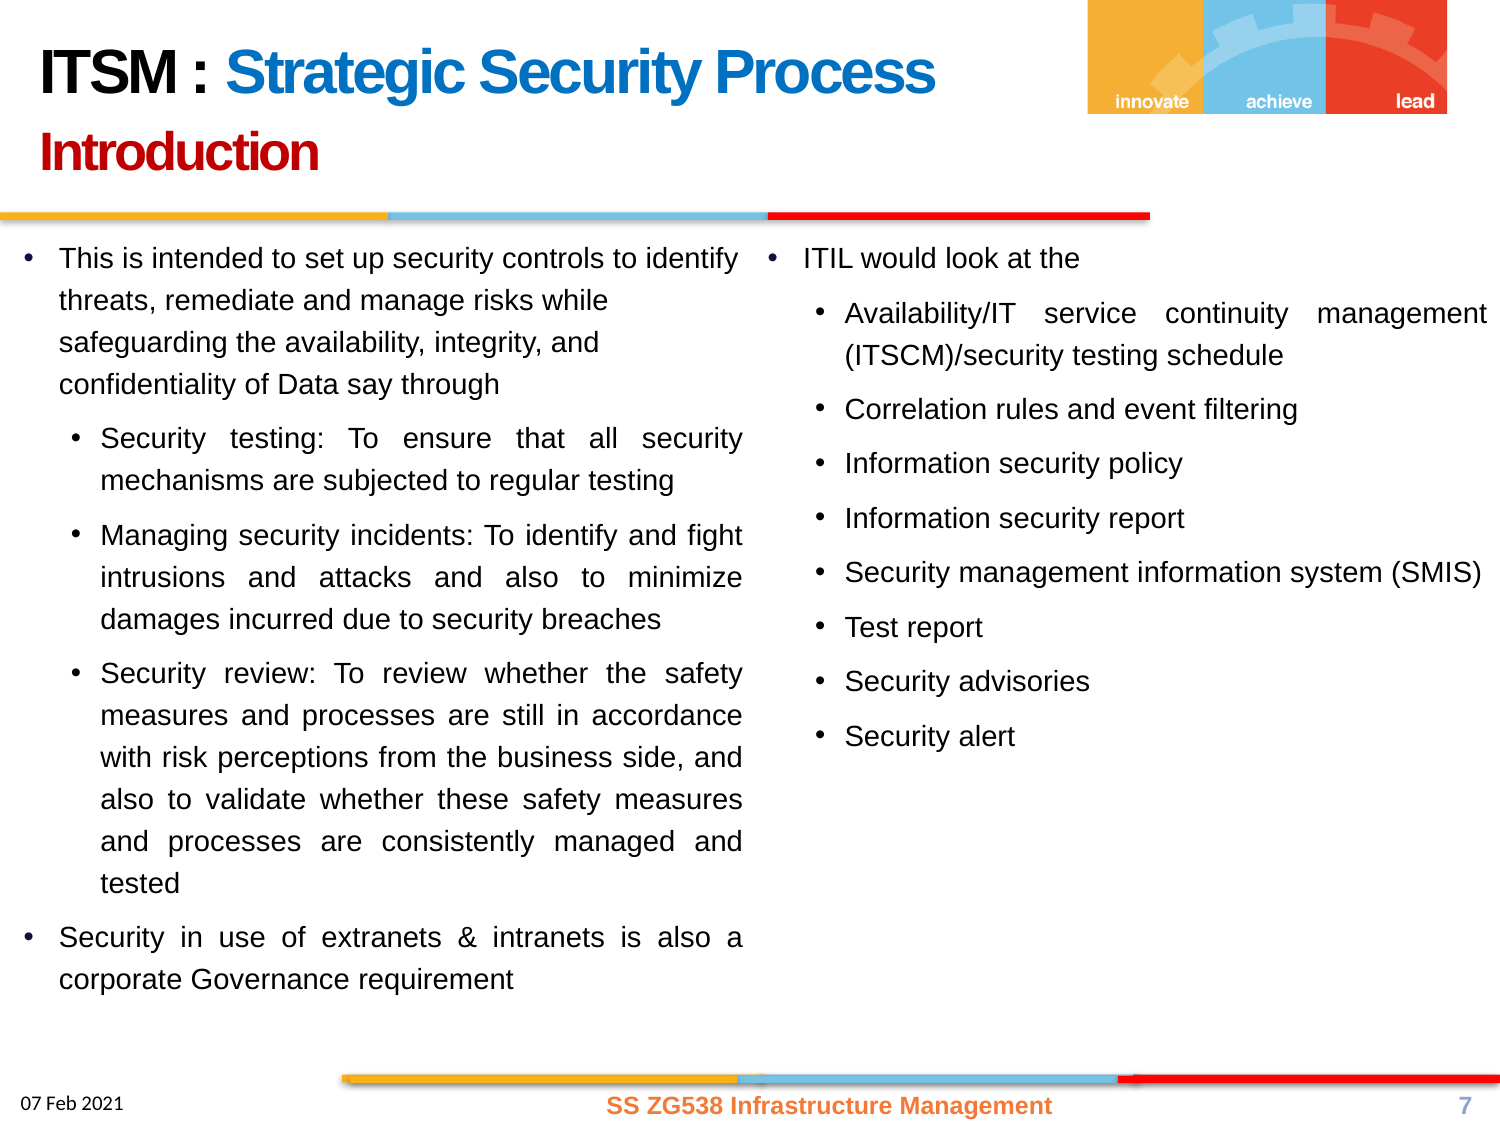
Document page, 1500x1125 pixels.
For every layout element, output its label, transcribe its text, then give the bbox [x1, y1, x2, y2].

slide_number 7 [1137, 1074, 1488, 1125]
footer SS ZG538 Infrastructure Management [587, 1074, 1073, 1125]
list ITSM : Strategic Security Process Introduction [24, 0, 1113, 213]
picture [1113, 0, 1448, 114]
list This is intended to set up security controls to identify threats, remediate and manage risks while safeguarding the availability, integrity, and confidentiality of Data say through Security testing: To ensure that all security mechanisms are subjected to regular testing Managing security incidents: To identify and fight intrusions and attacks and also to minimize damages incurred due to security breaches Security review: To review whether the safety measures and processes are still in accordance with risk perceptions from the business side, and also to validate whether these safety measures and processes are consistently managed and tested Security in use of extranets & intranets is also a corporate Governance requirement ITIL would look at the Availability/IT service continuity management (ITSCM)/security testing schedule Correlation rules and event filtering Information security policy Information security report Security management information system (SMIS) Test report Security advisories Security alert [0, 226, 1500, 1050]
